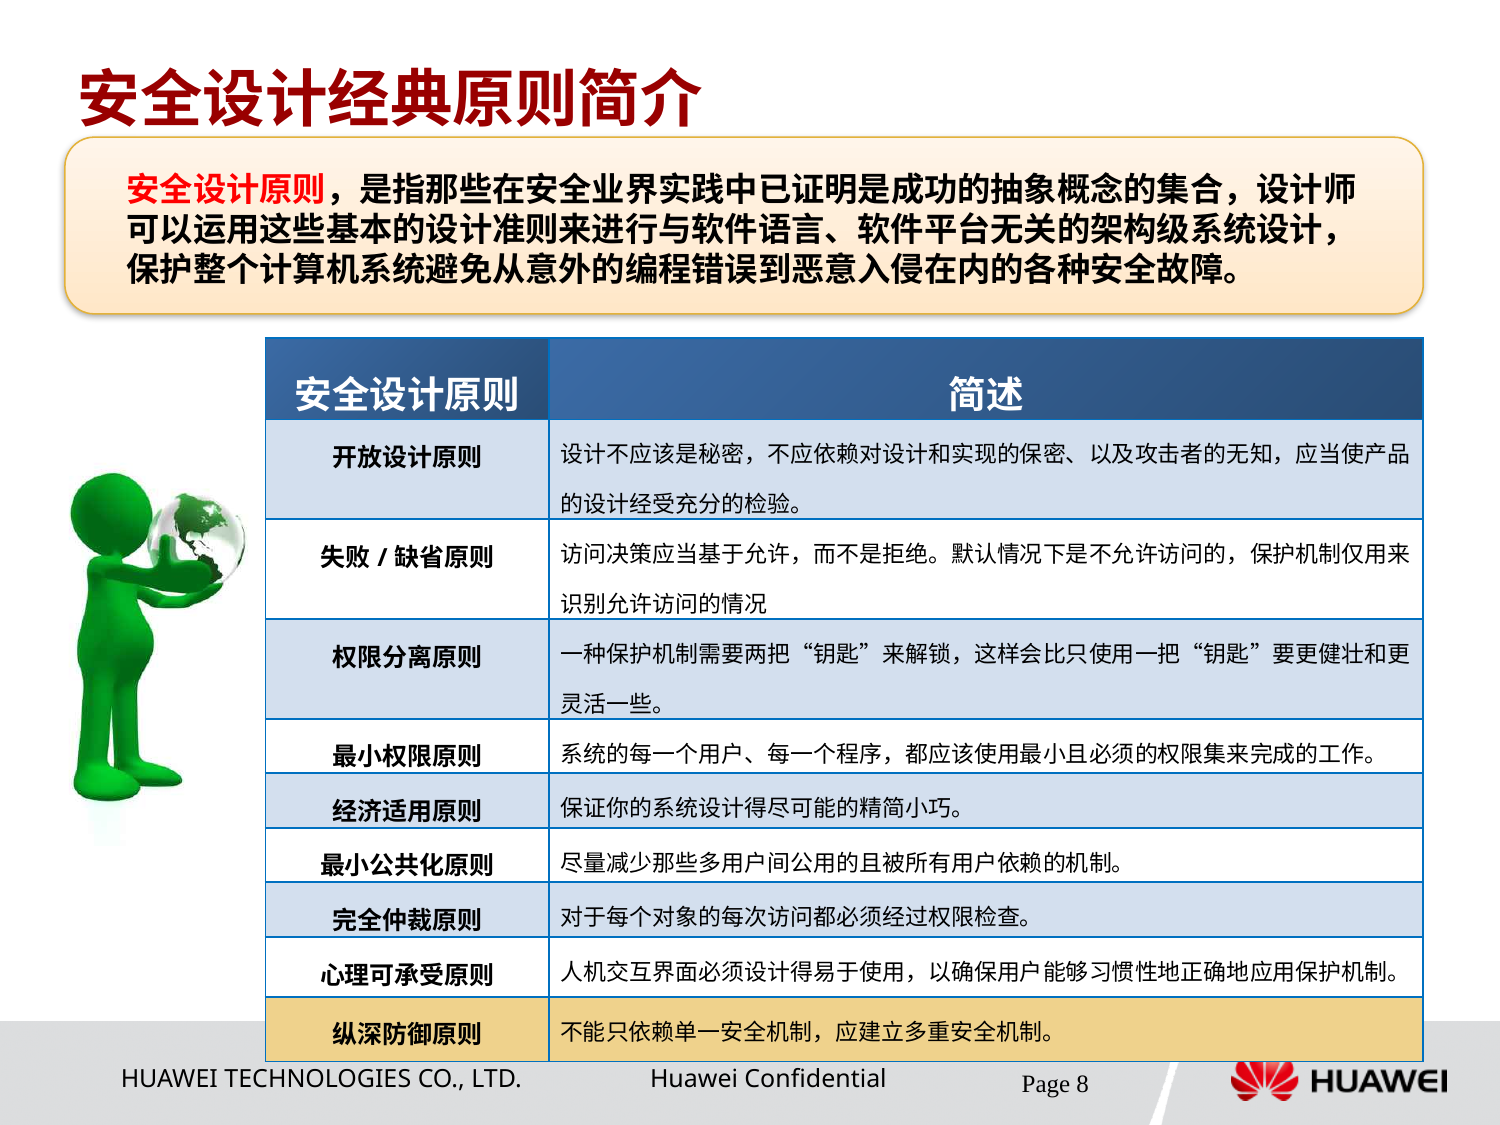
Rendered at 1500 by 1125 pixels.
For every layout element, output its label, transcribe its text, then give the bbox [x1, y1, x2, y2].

table_cell 经济适用原则 [296, 774, 548, 827]
table_cell 纵深防御原则 [266, 998, 548, 1061]
table_cell 最小权限原则 [296, 720, 548, 772]
table_cell 不能只依赖单一安全机制，应建立多重安全机制。 [550, 998, 1422, 1061]
table_cell 访问决策应当基于允许，而不是拒绝。默认情况下是不允许访问的，保护机制仅用来识别允许访问的情况 [550, 520, 1422, 618]
table_cell 最小公共化原则 [266, 829, 548, 881]
table_cell 开放设计原则 [266, 420, 548, 518]
text_box 安全设计原则，是指那些在安全业界实践中已证明是成功的抽象概念的集合，设计师可以运用这些基本的设计准则来进行与软件语言、软件平台无关的架构级系统设计，保护整个计算机系统避免从意外的编程错误到恶意入侵在内的各种安全故障。 [112, 160, 1400, 296]
table_cell 权限分离原则 [296, 620, 548, 718]
table_cell 人机交互界面必须设计得易于使用，以确保用户能够习惯性地正确地应用保护机制。 [550, 938, 1422, 996]
table_header 简述 [550, 339, 1422, 419]
title 安全设计经典原则简介 [64, 42, 1424, 150]
table_cell 完全仲裁原则 [266, 883, 548, 936]
table_cell 心理可承受原则 [266, 938, 548, 996]
table_cell 尽量减少那些多用户间公用的且被所有用户依赖的机制。 [550, 829, 1422, 881]
text_box [64, 150, 1424, 315]
table_cell 设计不应该是秘密，不应依赖对设计和实现的保密、以及攻击者的无知，应当使产品的设计经受充分的检验。 [550, 420, 1422, 518]
table_cell 对于每个对象的每次访问都必须经过权限检查。 [550, 883, 1422, 936]
picture [17, 437, 291, 847]
picture [0, 1021, 1500, 1125]
slide_number Page 8 [1021, 1062, 1152, 1118]
table_cell 一种保护机制需要两把“钥匙”来解锁，这样会比只使用一把“钥匙”要更健壮和更灵活一些。 [550, 620, 1422, 718]
table_cell 系统的每一个用户、每一个程序，都应该使用最小且必须的权限集来完成的工作。 [550, 720, 1422, 772]
table_header 安全设计原则 [266, 339, 548, 419]
table_cell 失败/缺省原则 [296, 520, 548, 618]
table_cell 保证你的系统设计得尽可能的精简小巧。 [550, 774, 1422, 827]
